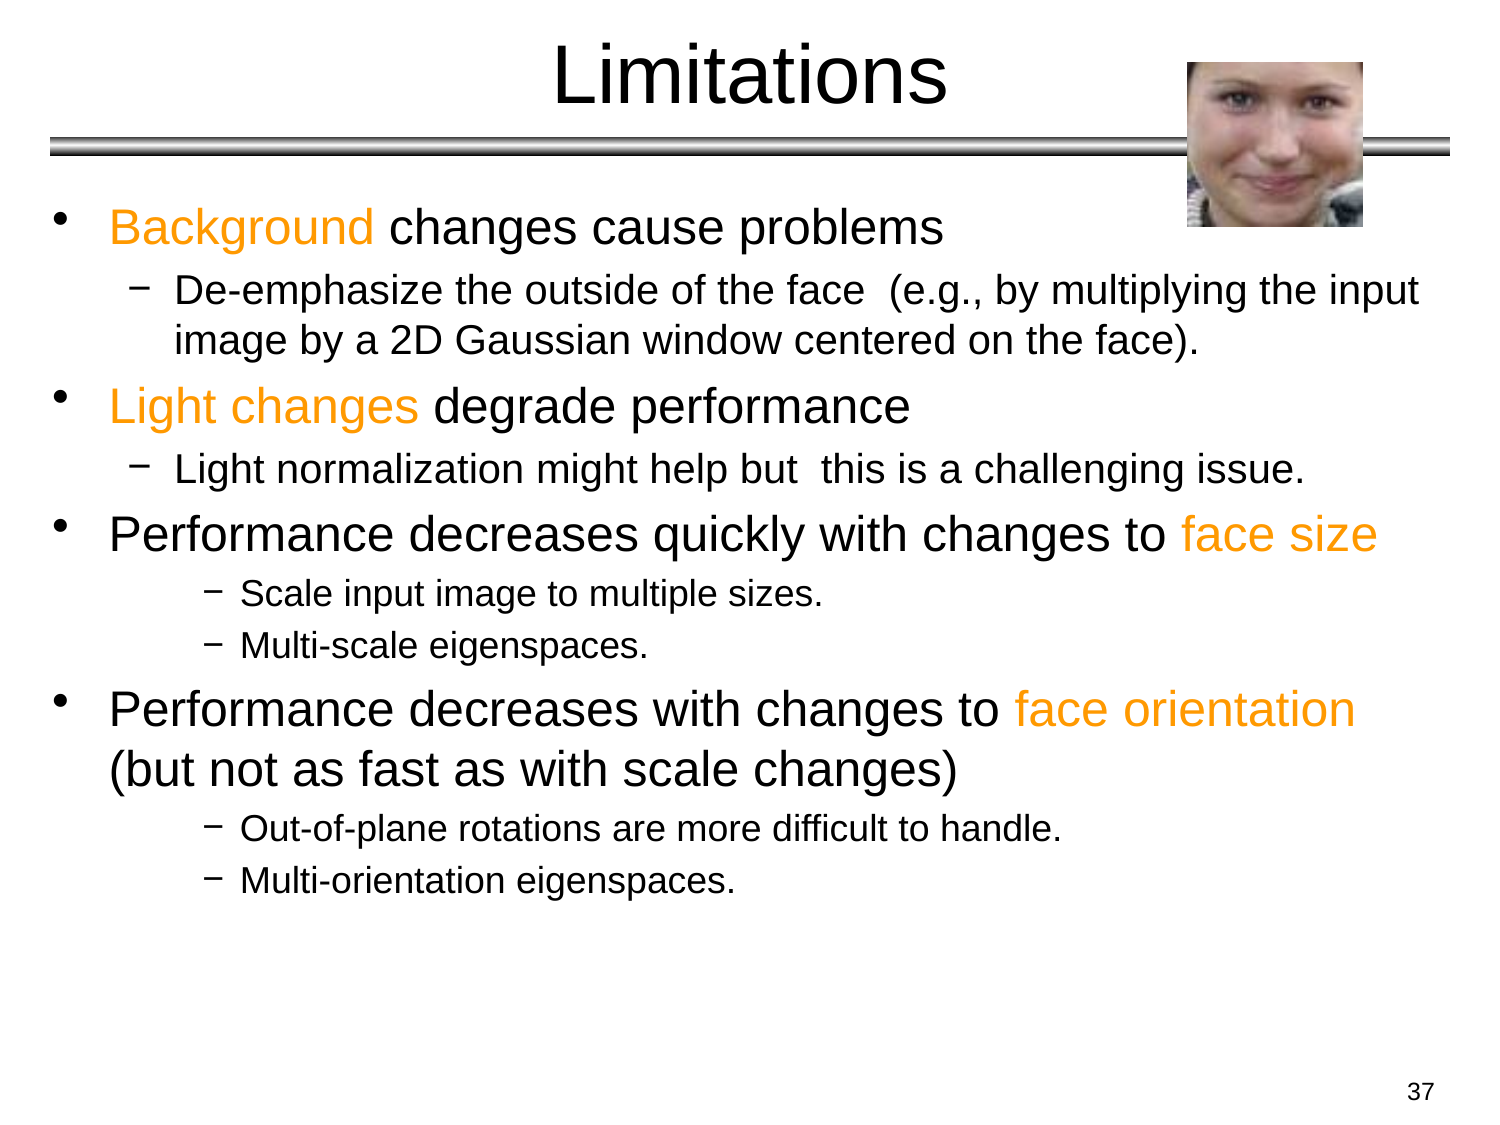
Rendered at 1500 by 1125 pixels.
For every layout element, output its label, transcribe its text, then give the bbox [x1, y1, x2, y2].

text_box Background changes cause problems De-emphasize the outside of the face (e.g., by multiplying the input image by a 2D Gaussian window centered on the face). Light changes degrade performance Light normalization might help but this is a challenging issue. Performance decreases quickly with changes to face size Scale input image to multiple sizes. Multi-scale eigenspaces. Performance decreases with changes to face orientation (but not as fast as with scale changes) Out-of-plane rotations are more difficult to handle. Multi-orientation eigenspaces. [37, 187, 1463, 938]
slide_number 37 [1175, 1037, 1450, 1113]
title Limitations [51, 12, 1449, 128]
picture [1187, 62, 1364, 228]
